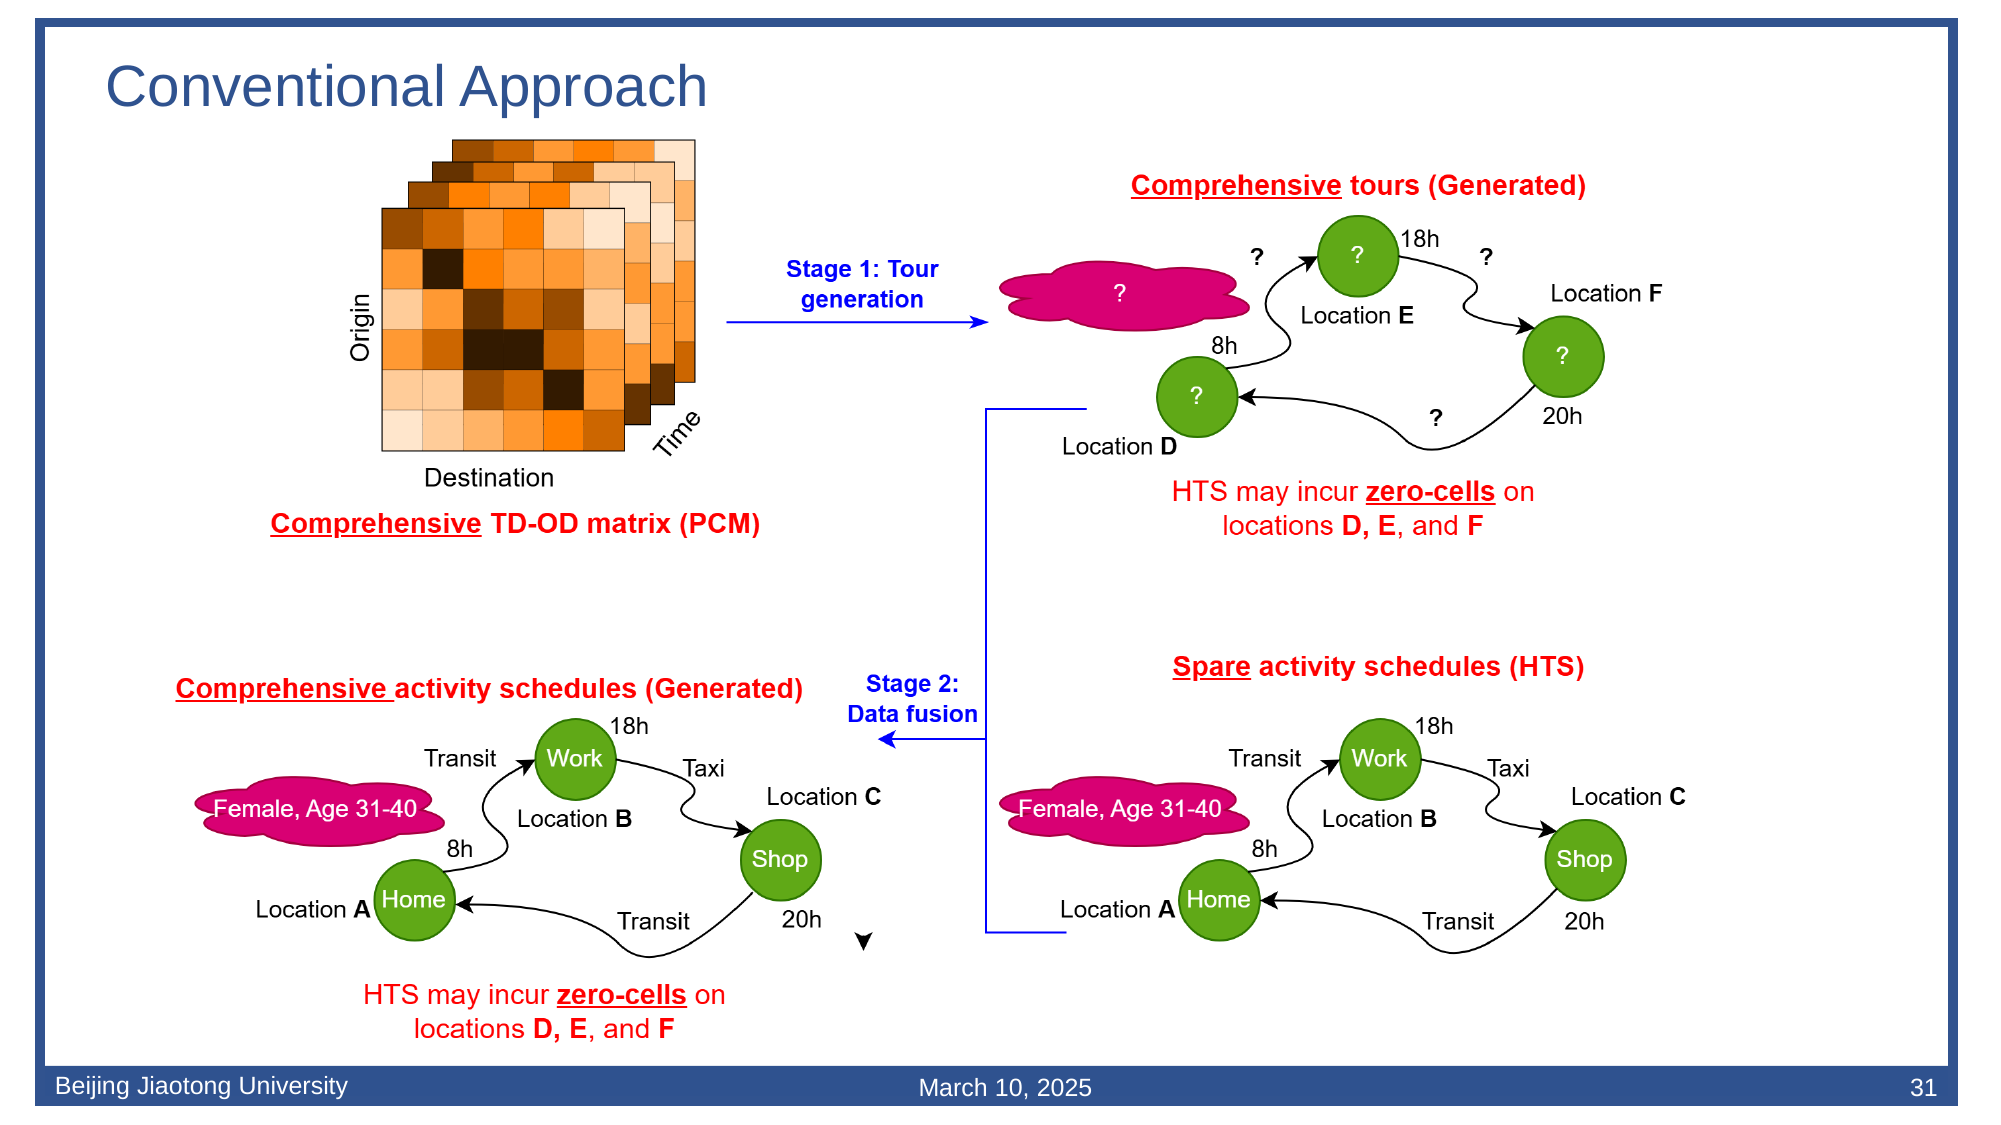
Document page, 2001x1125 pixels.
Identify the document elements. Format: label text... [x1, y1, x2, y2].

picture [174, 138, 1689, 1044]
text_box Conventional Approach [90, 40, 1733, 126]
slide_number 31 [1503, 1066, 1953, 1108]
